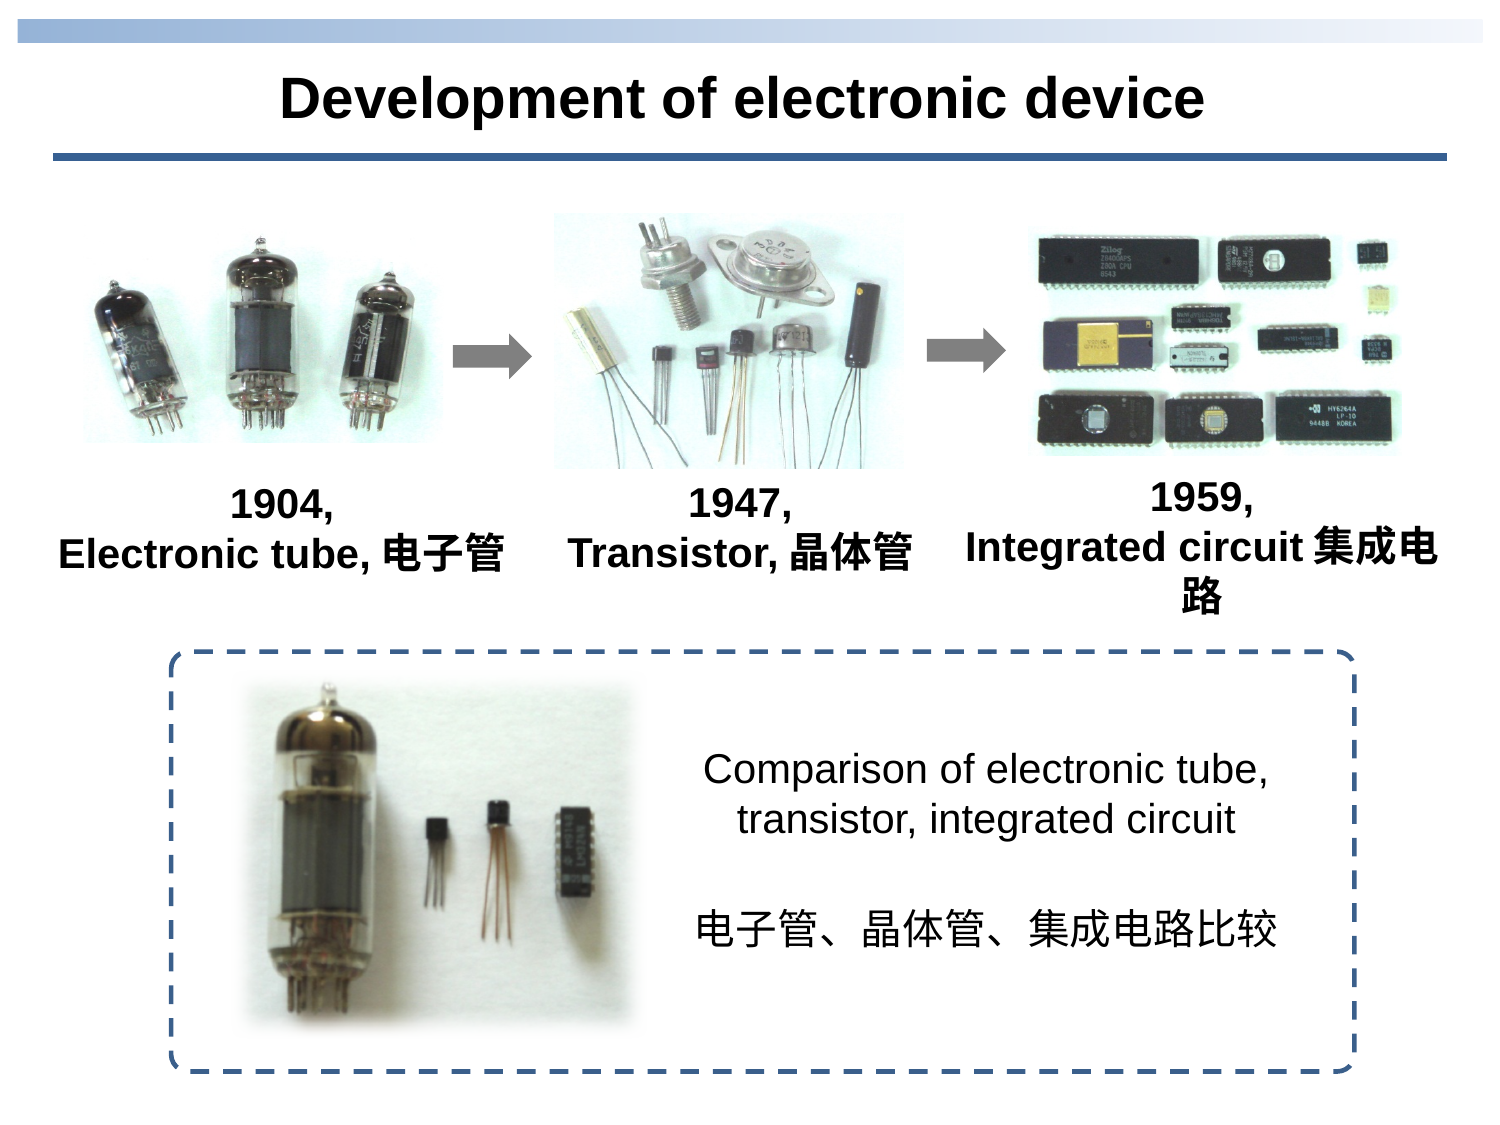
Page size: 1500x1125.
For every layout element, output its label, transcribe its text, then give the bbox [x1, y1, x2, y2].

text_box [168, 649, 1357, 1074]
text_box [41, 225, 523, 587]
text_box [531, 213, 950, 585]
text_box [229, 669, 1353, 1039]
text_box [933, 225, 1471, 579]
text_box Development of electronic device [78, 53, 1425, 138]
text_box [16, 17, 1484, 45]
text_box [51, 151, 1449, 163]
